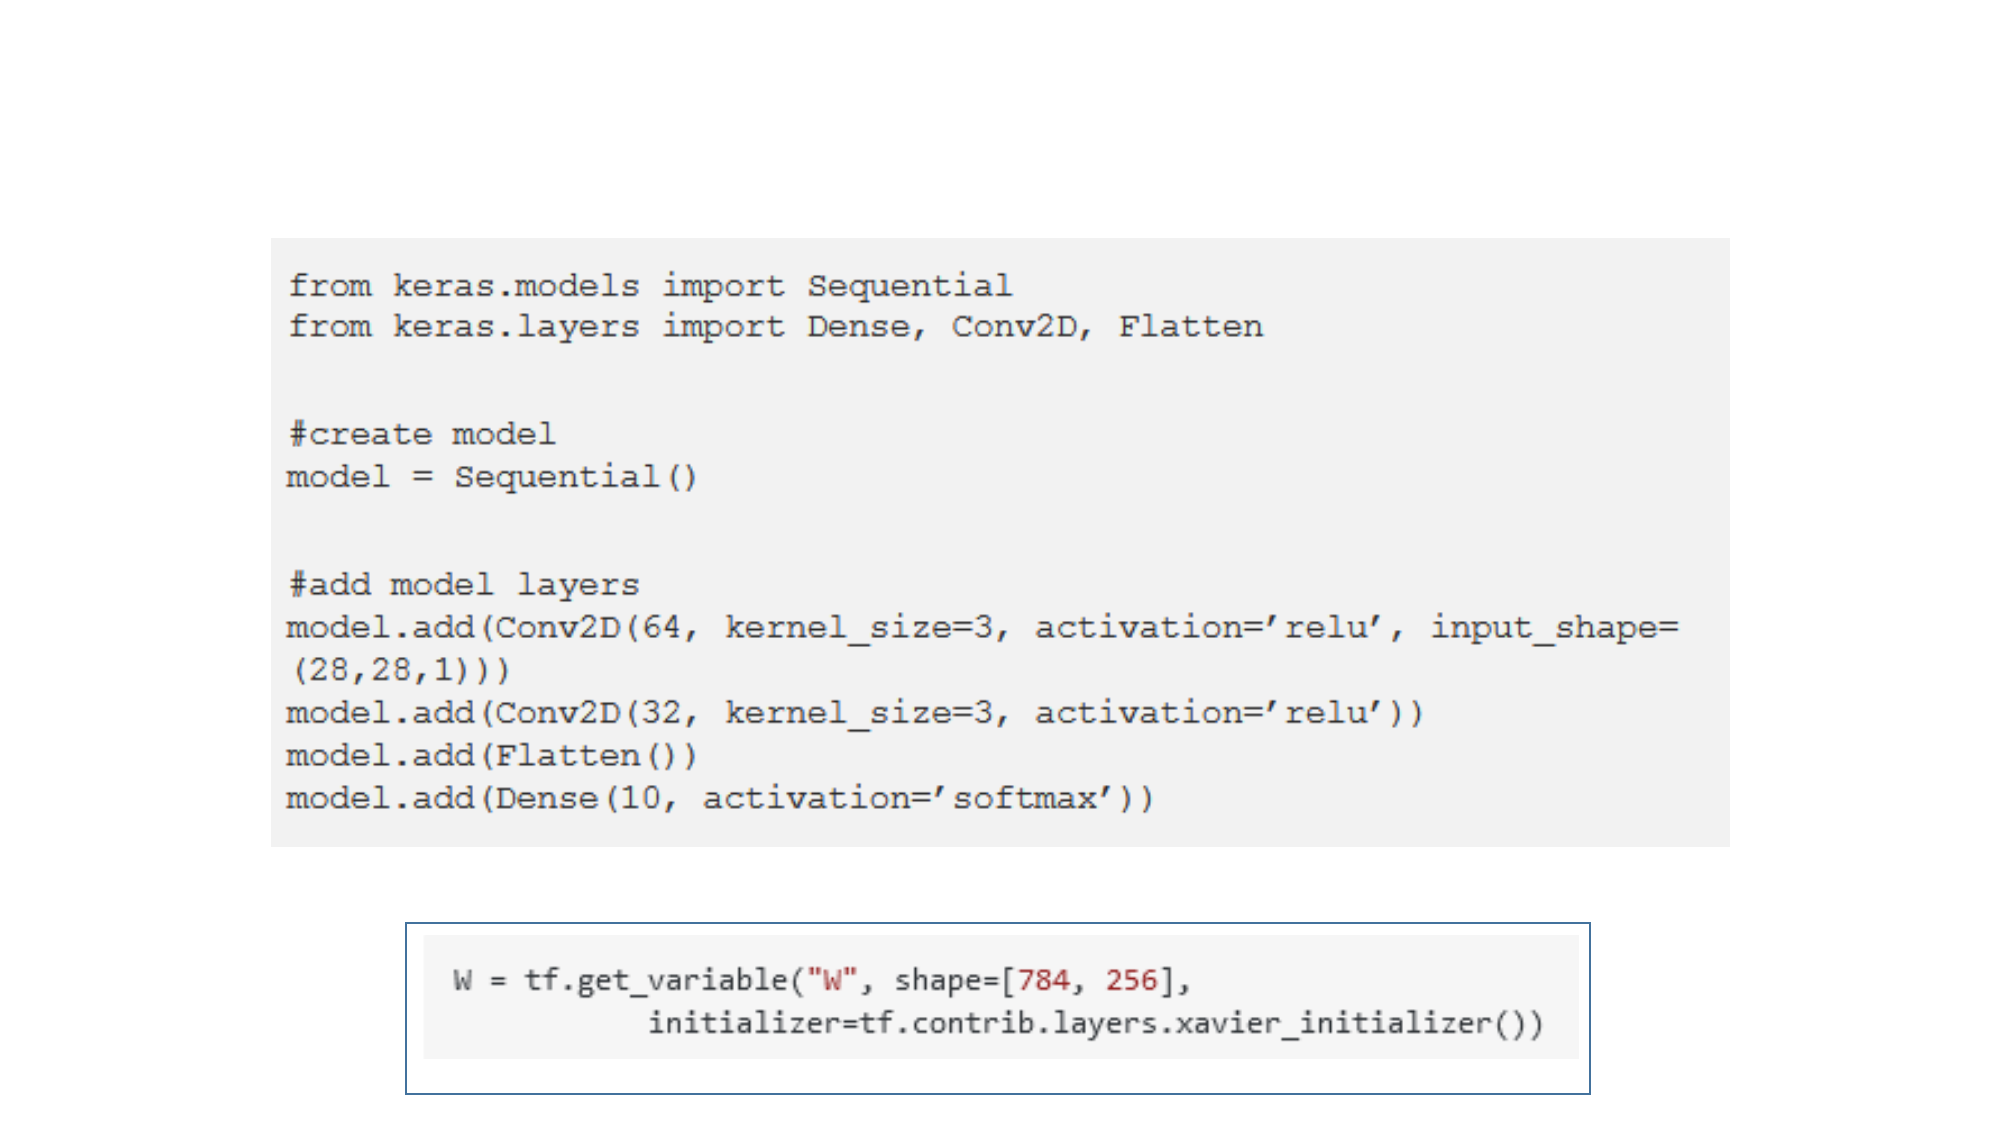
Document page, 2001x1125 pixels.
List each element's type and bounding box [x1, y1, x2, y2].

text_box [405, 922, 1591, 1095]
picture [271, 238, 1730, 847]
picture [422, 935, 1579, 1059]
